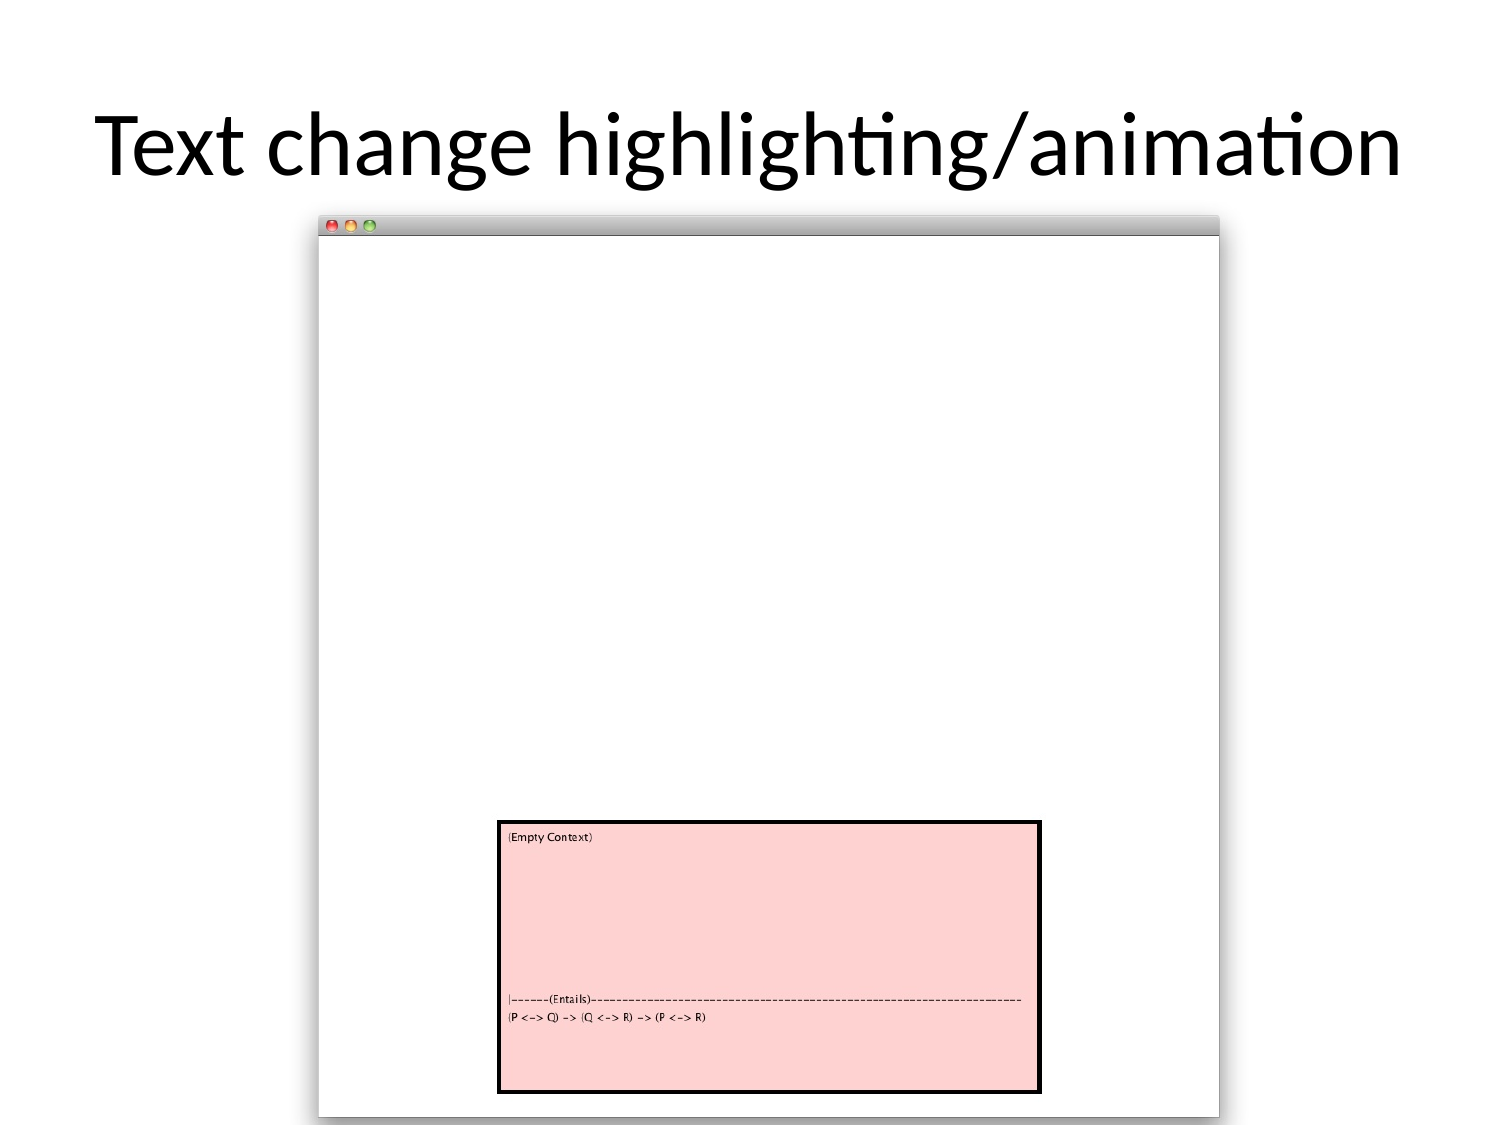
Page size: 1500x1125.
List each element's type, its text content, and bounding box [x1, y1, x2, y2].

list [0, 192, 1500, 1125]
title Text change highlighting/animation [75, 45, 1425, 191]
